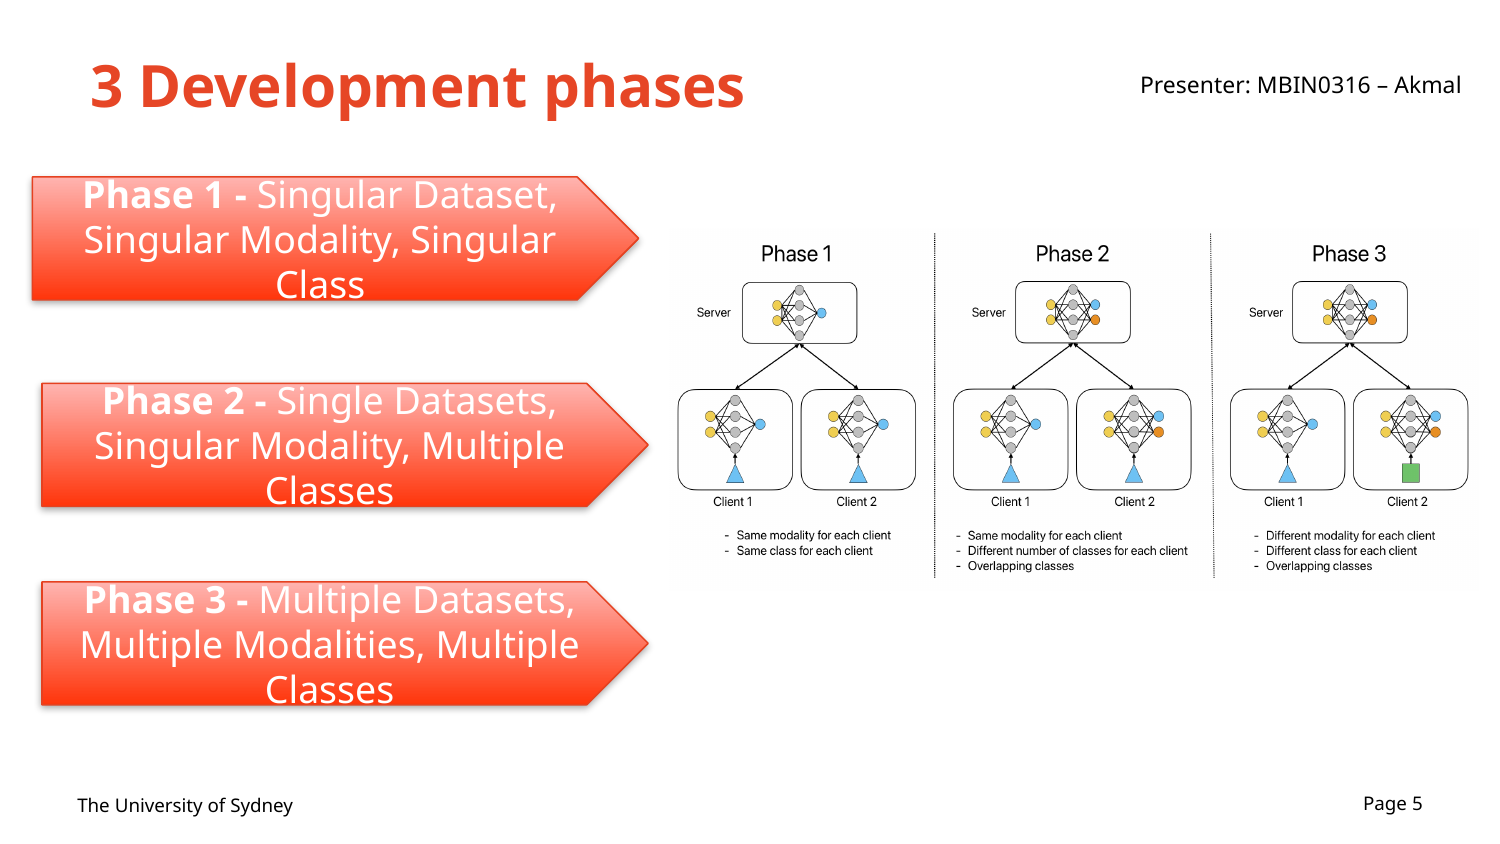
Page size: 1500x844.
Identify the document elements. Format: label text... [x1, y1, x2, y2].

title 3 Development phases [75, 14, 1425, 155]
picture [669, 228, 1479, 591]
text_box Phase 2 - Single Datasets, Singular Modality, Multiple Classes [41, 382, 649, 508]
text_box Phase 1 - Singular Dataset, Singular Modality, Singular Class [31, 176, 640, 301]
text_box Phase 3 - Multiple Datasets, Multiple Modalities, Multiple Classes [41, 581, 649, 706]
text_box Presenter: MBIN0316 – Akmal [1125, 63, 1478, 106]
